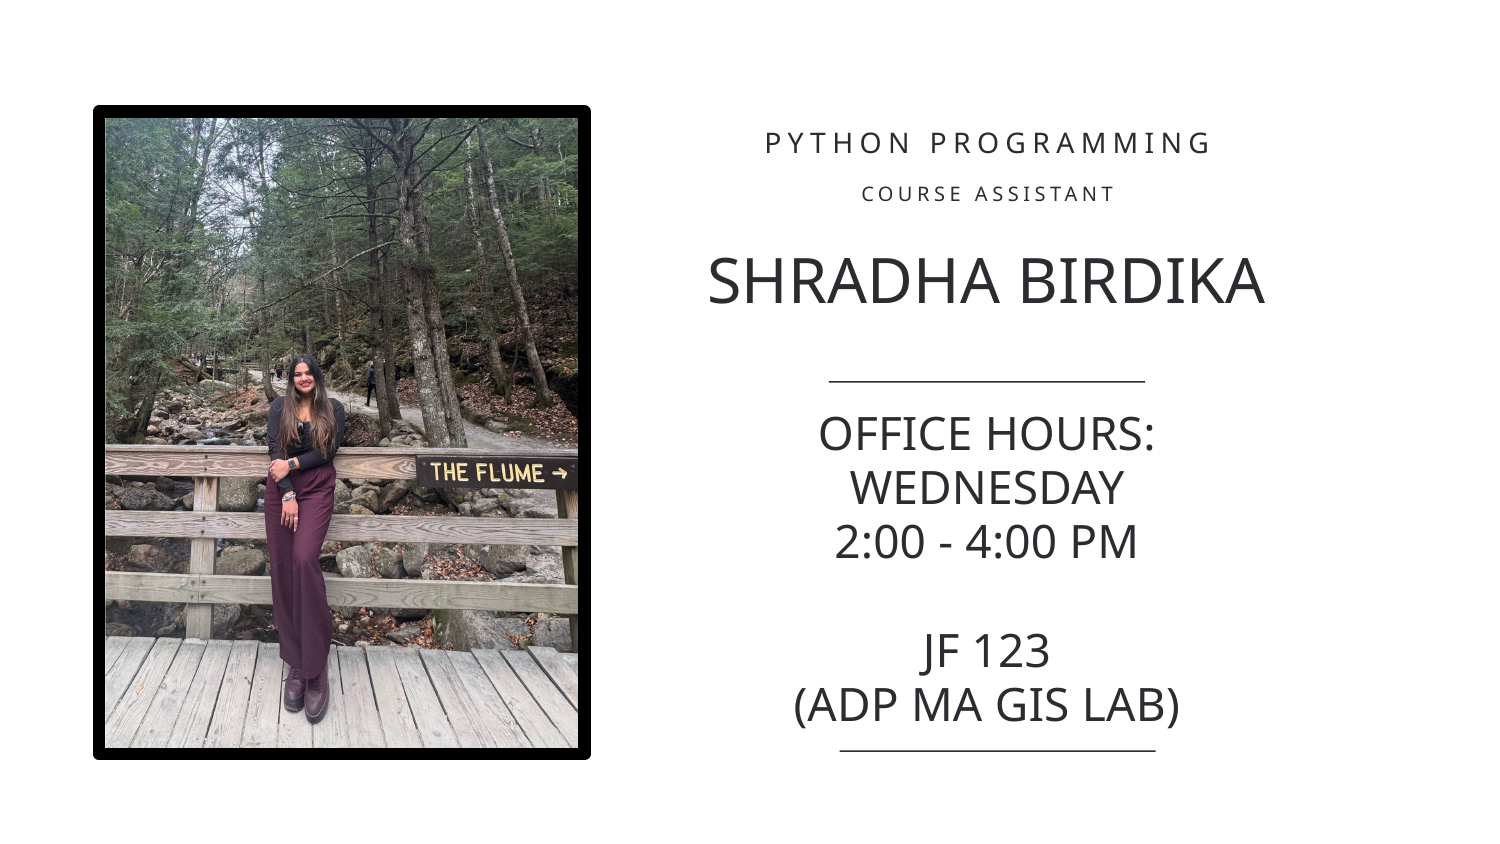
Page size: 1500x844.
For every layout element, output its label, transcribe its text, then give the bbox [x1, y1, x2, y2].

text_box SHRADHA BIRDIKA [591, 258, 1396, 316]
picture [105, 117, 579, 749]
text_box OFFICE HOURS: WEDNESDAY 2:00 - 4:00 PM JF 123 (ADP MA GIS LAB) [694, 405, 1280, 731]
text_box COURSE ASSISTANT [652, 177, 1322, 206]
text_box PYTHON PROGRAMMING [652, 119, 1322, 159]
